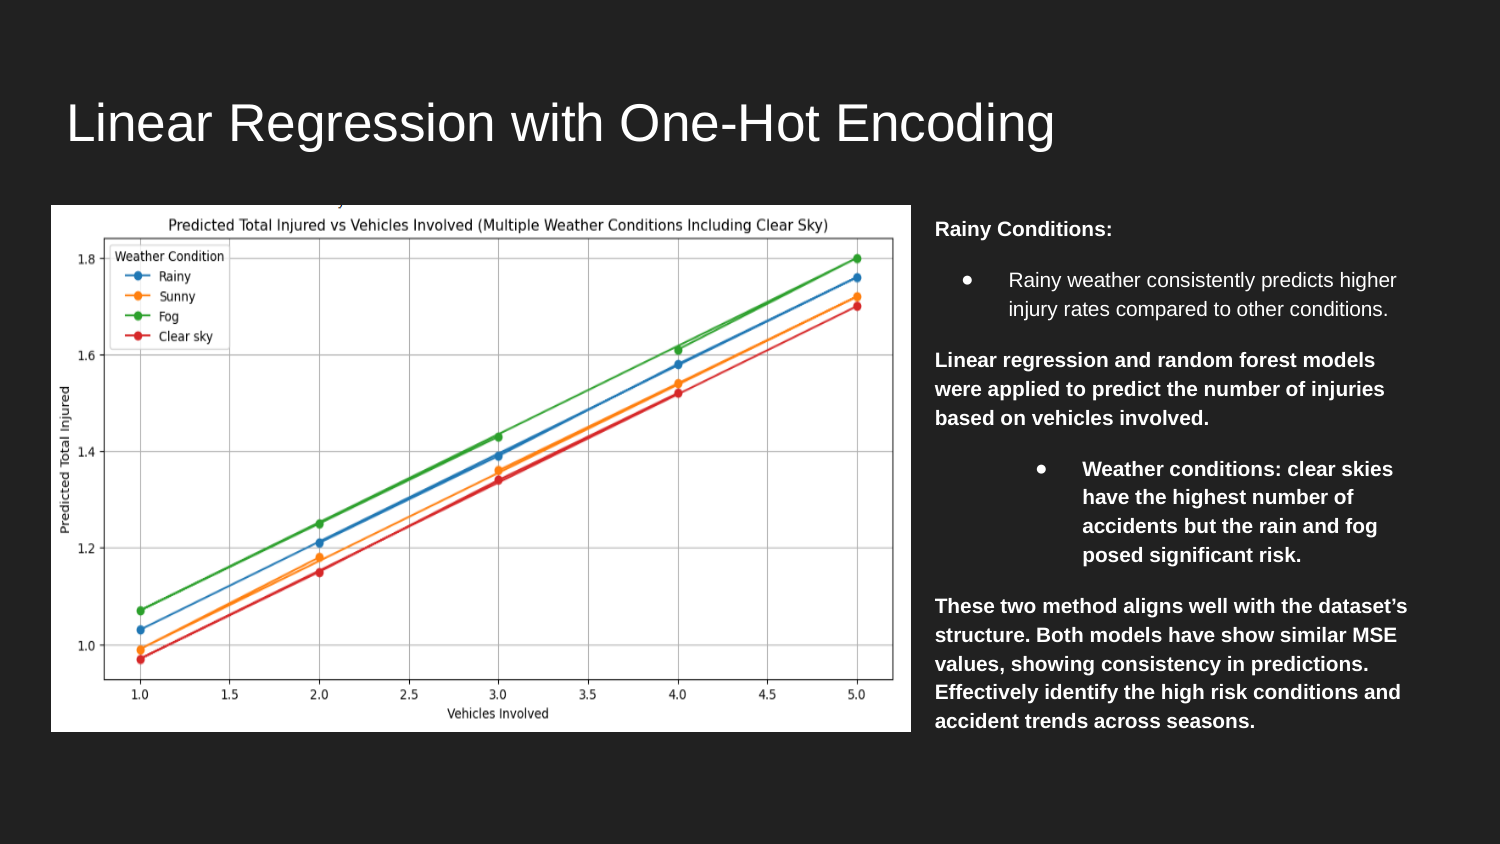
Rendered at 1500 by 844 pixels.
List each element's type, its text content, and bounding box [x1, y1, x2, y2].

picture [50, 204, 911, 732]
list Rainy Conditions: Rainy weather consistently predicts higher injury rates compared to other conditions. Linear regression and random forest models were applied to predict the number of injuries based on vehicles involved. Weather conditions: clear skies have the highest number of accidents but the rain and fog posed significant risk. These two method aligns well with the dataset’s structure. Both models have show similar MSE values, showing consistency in predictions. Effectively identify the high risk conditions and accident trends across seasons. [919, 196, 1440, 757]
title Linear Regression with One-Hot Encoding [51, 72, 1449, 167]
